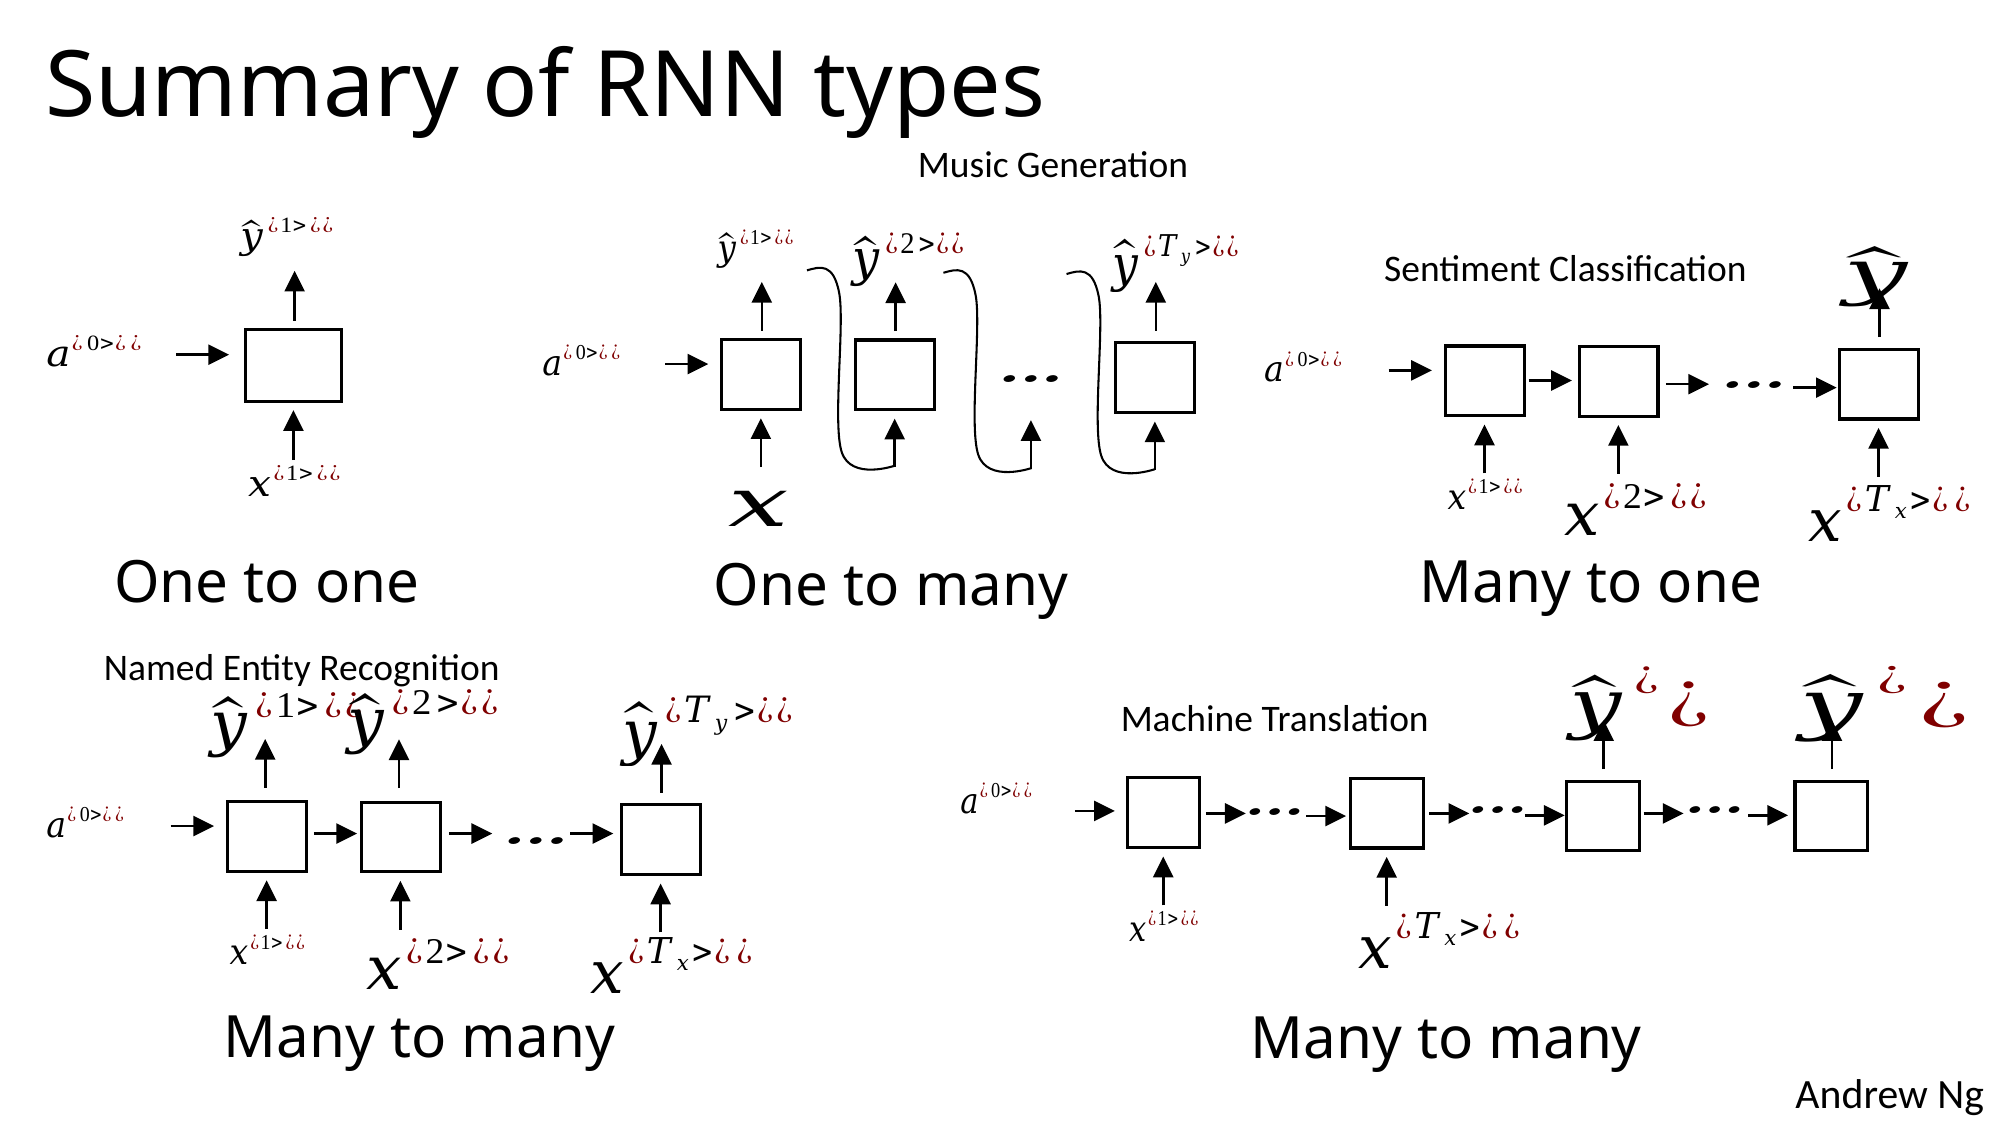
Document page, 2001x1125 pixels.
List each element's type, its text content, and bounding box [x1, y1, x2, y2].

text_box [46, 212, 428, 623]
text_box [542, 224, 1241, 626]
text_box Named Entity Recognition [89, 635, 573, 680]
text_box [1264, 232, 1971, 623]
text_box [46, 680, 796, 1078]
text_box Music Generation [903, 132, 1221, 192]
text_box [960, 664, 1971, 1079]
text_box Summary of RNN types [30, 29, 2000, 248]
